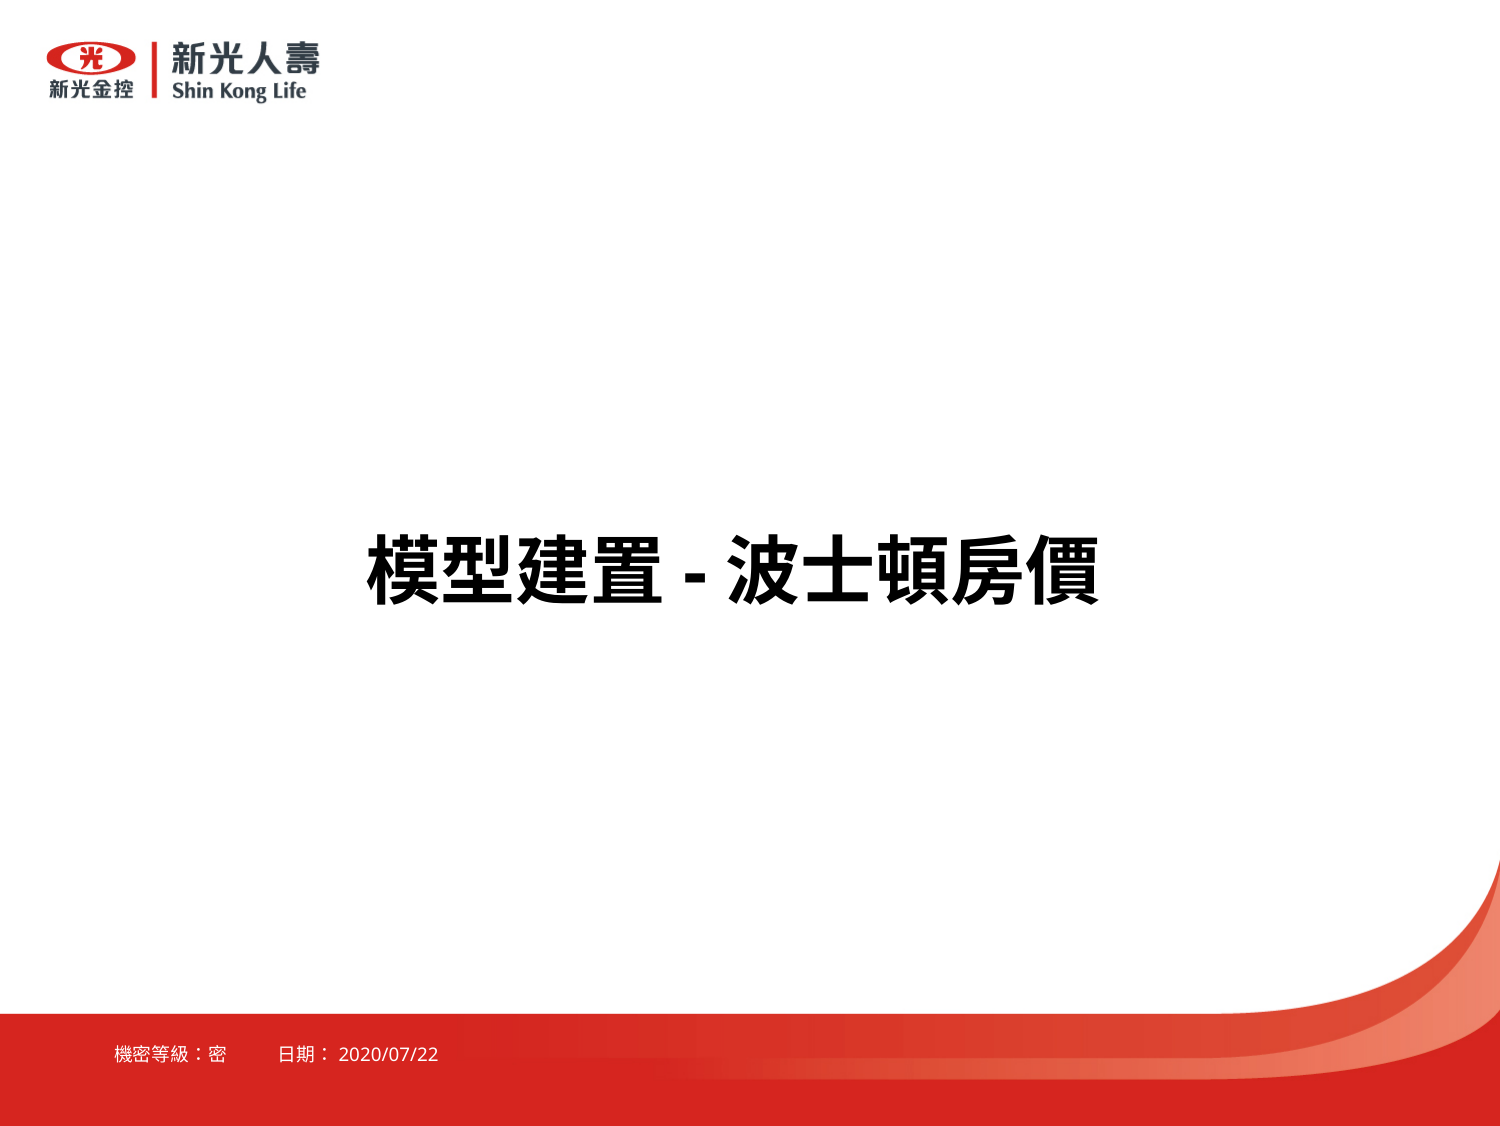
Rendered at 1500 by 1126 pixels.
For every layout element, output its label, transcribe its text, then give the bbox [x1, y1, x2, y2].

list 模型建置-波士頓房價 [194, 255, 1271, 838]
footer 機密等級：密 日期：2020/07/22 [99, 1035, 1212, 1083]
picture [0, 0, 1500, 1126]
